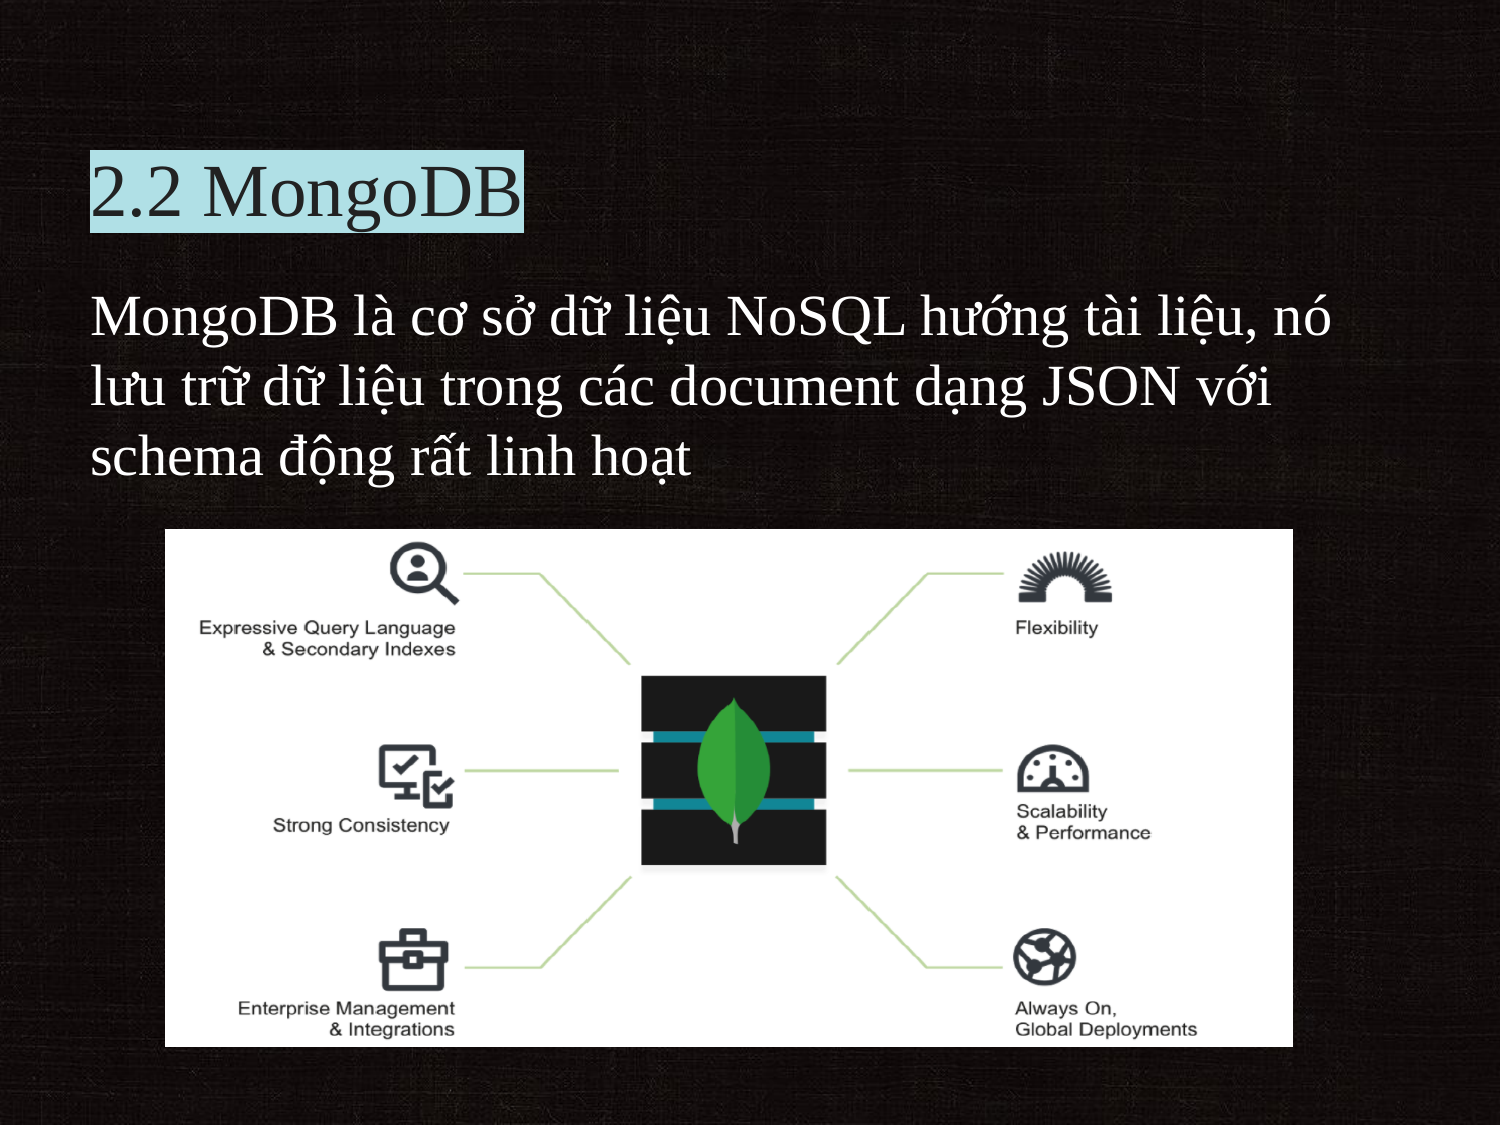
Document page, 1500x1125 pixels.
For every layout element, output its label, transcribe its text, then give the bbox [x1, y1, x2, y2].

picture [0, 0, 1500, 1125]
list MongoDB là cơ sở dữ liệu NoSQL hướng tài liệu, nó lưu trữ dữ liệu trong các document dạng JSON với schema động rất linh hoạt [75, 262, 1425, 1078]
title 2.2 MongoDB [75, 113, 1425, 233]
